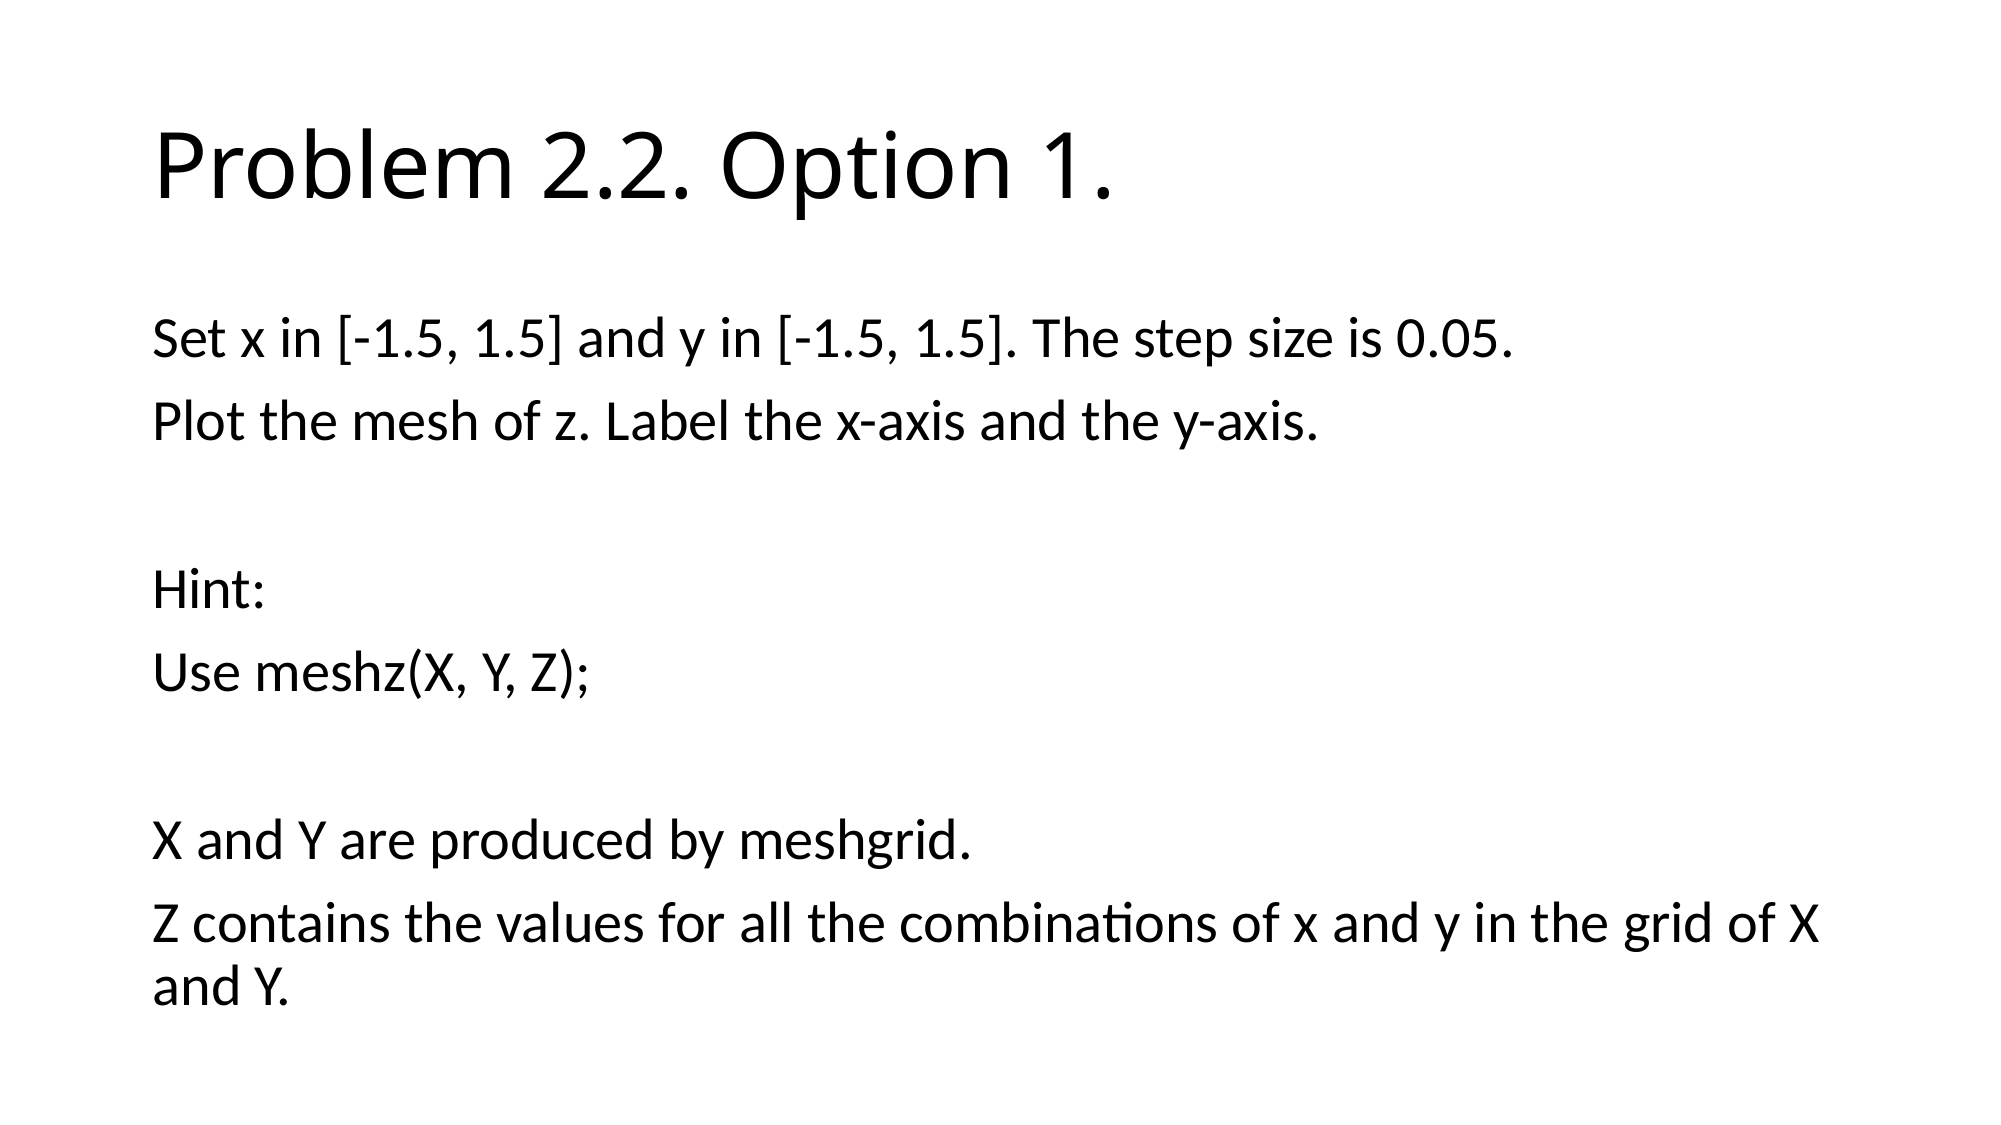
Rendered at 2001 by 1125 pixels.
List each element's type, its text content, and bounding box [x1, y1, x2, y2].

list Set x in [-1.5, 1.5] and y in [-1.5, 1.5]. The step size is 0.05. Plot the mesh of z. Label the x-axis and the y-axis. Hint: Use meshz(X, Y, Z); X and Y are produced by meshgrid. Z contains the values for all the combinations of x and y in the grid of X and Y. [137, 299, 1863, 1075]
title Problem 2.2. Option 1. [137, 59, 1863, 278]
